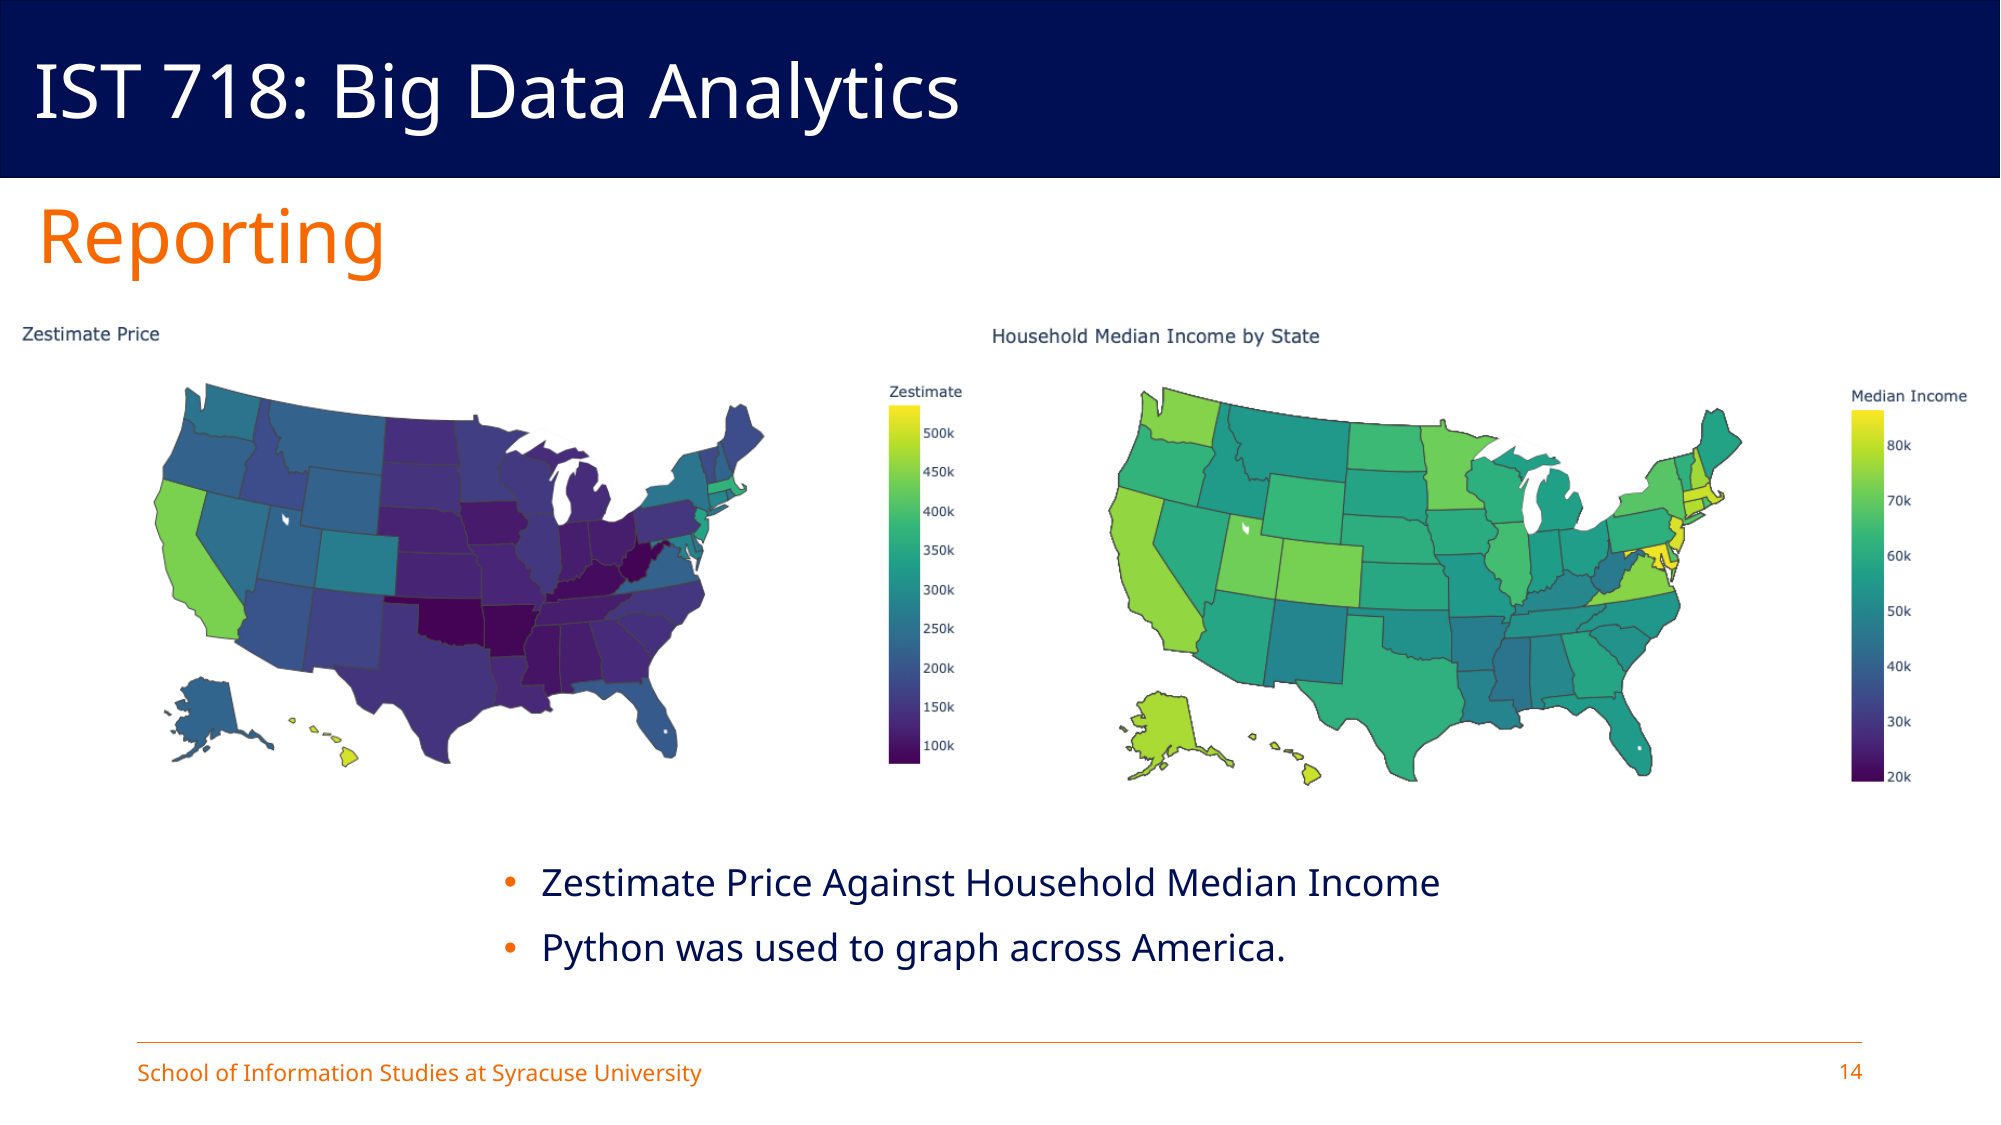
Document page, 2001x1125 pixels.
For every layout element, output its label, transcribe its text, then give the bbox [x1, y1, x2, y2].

title Reporting [37, 178, 1234, 303]
text_box Zestimate Price Against Household Median Income Python was used to graph across America. [503, 856, 1472, 1022]
picture [13, 304, 1989, 812]
text_box IST 718: Big Data Analytics [0, 0, 2000, 178]
